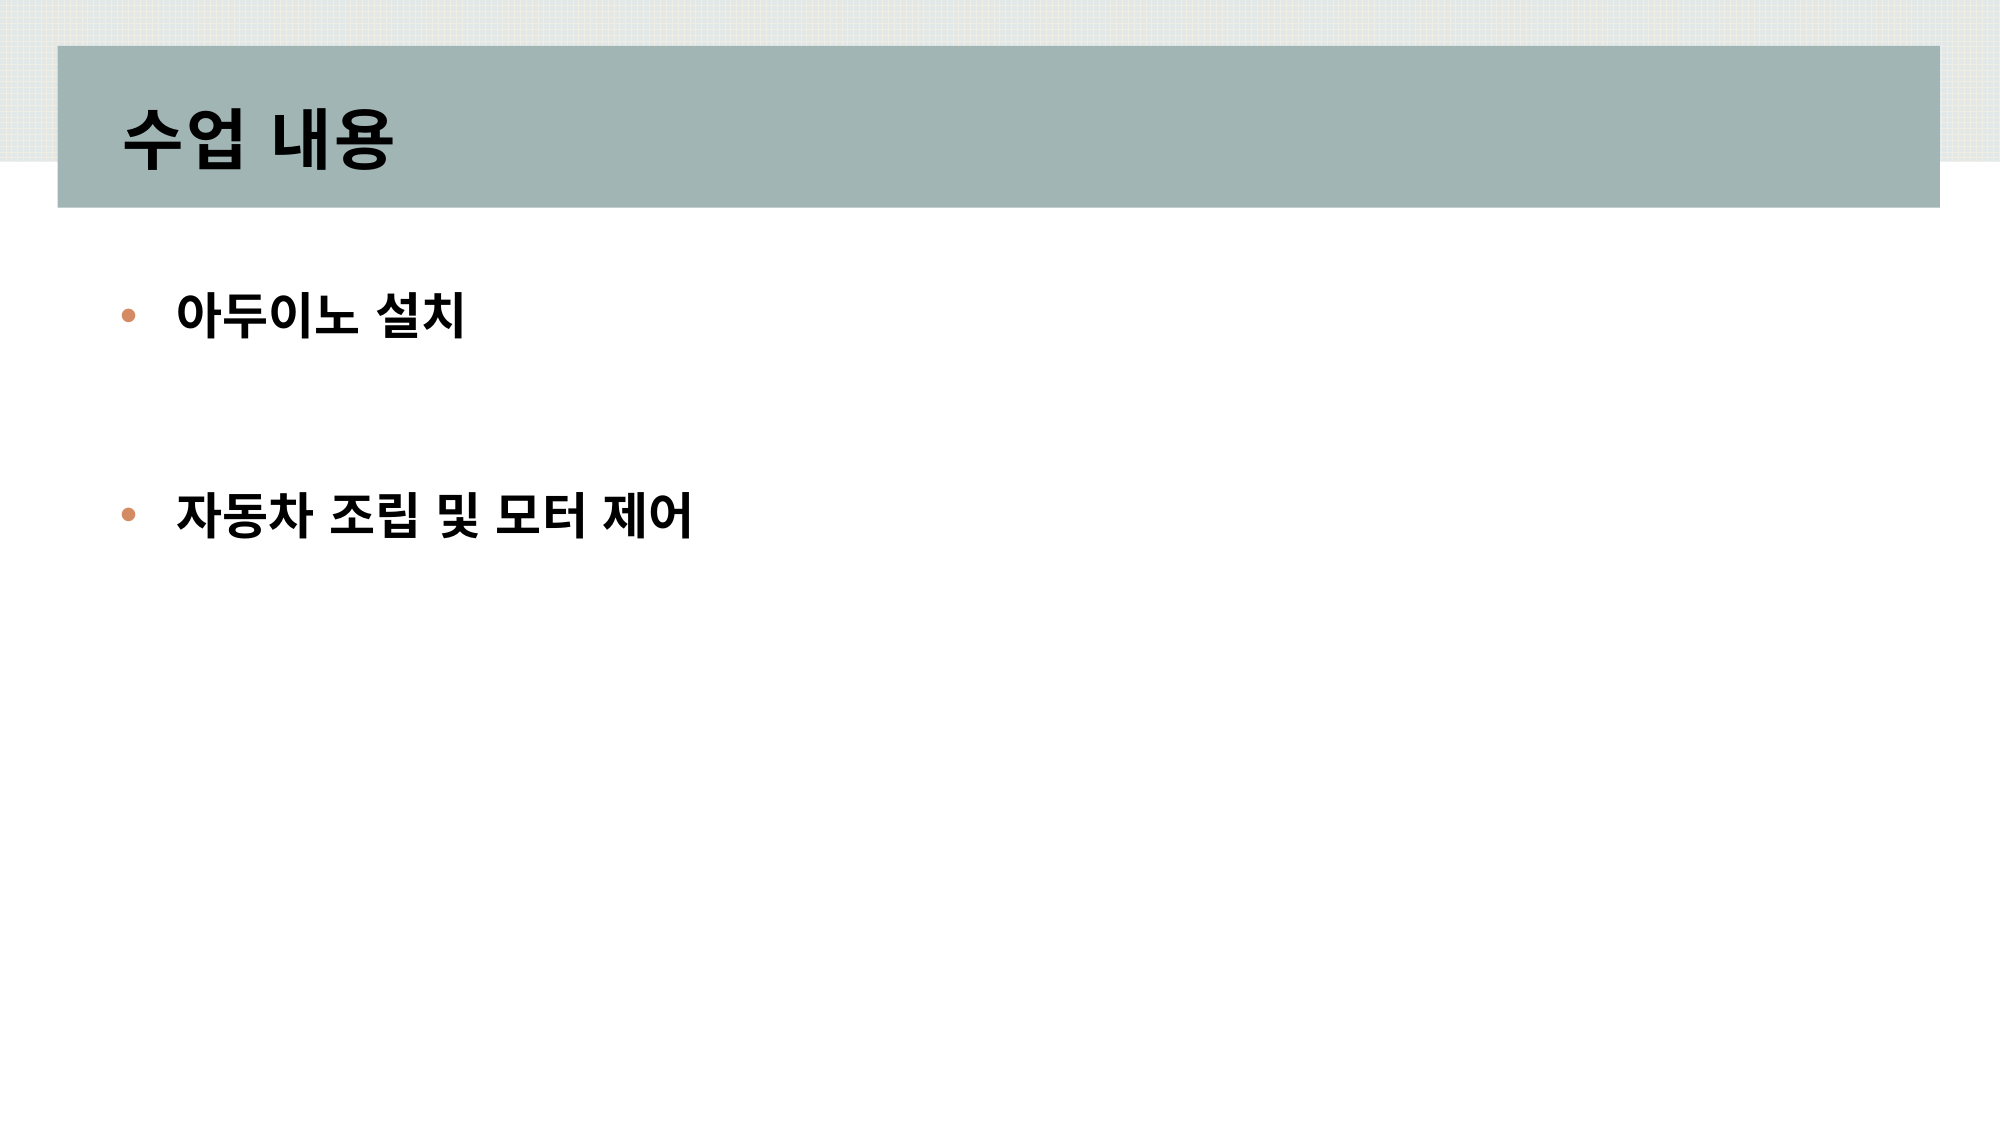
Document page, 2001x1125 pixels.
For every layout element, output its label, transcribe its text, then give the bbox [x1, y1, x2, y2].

title 수업 내용 [104, 78, 1894, 192]
list 아두이노 설치 자동차 조립 및 모터 제어 [104, 268, 1894, 1014]
